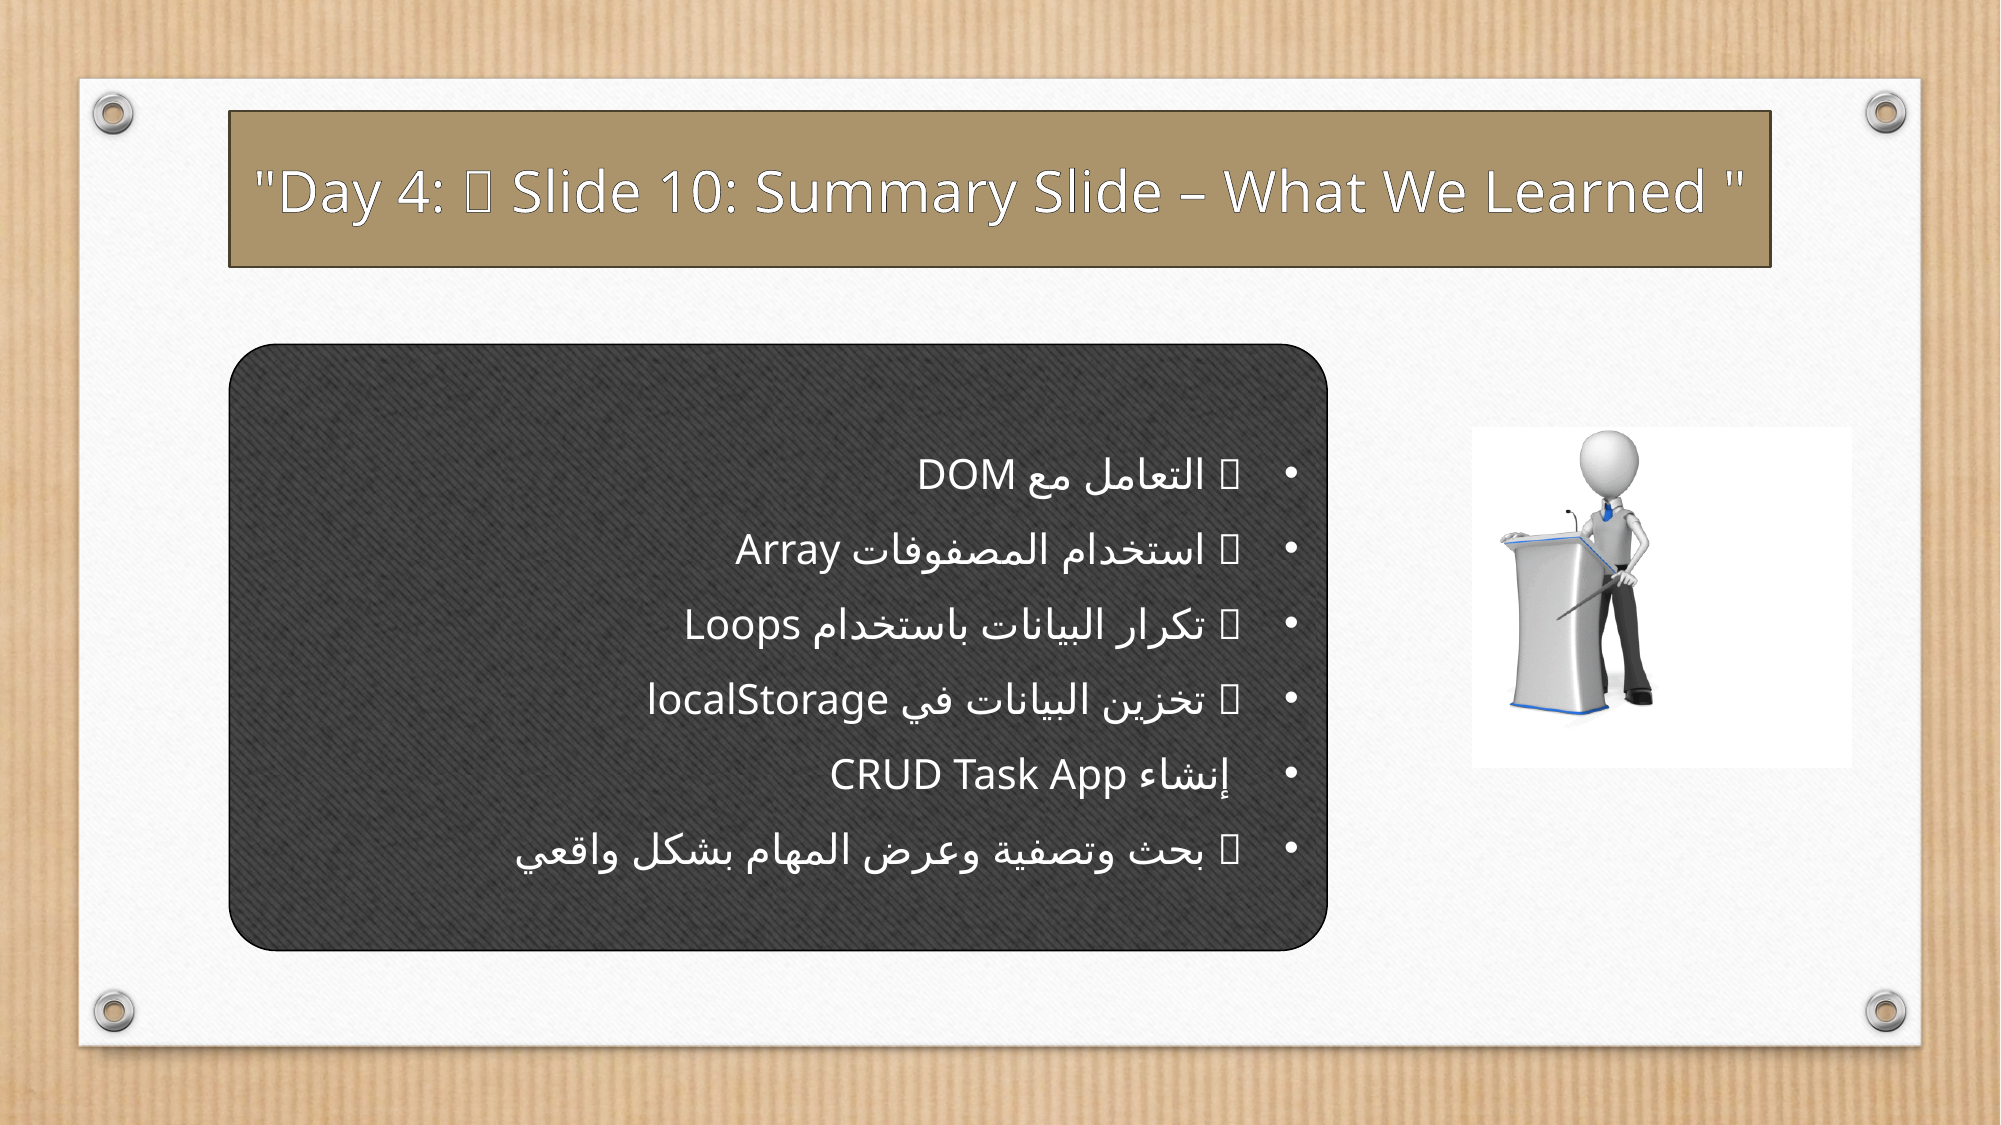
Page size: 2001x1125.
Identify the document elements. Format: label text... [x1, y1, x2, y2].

text_box "Day 4: 🧾 Slide 10: Summary Slide – What We Learned " [228, 110, 1772, 268]
text_box ✅ التعامل مع DOM 📦 استخدام المصفوفات Array 🔁 تكرار البيانات باستخدام Loops 💾 تخزين البيانات في localStorage 🛠️ إنشاء CRUD Task App 🔍 بحث وتصفية وعرض المهام بشكل واقعي [228, 343, 1328, 952]
picture [0, 0, 2001, 1125]
